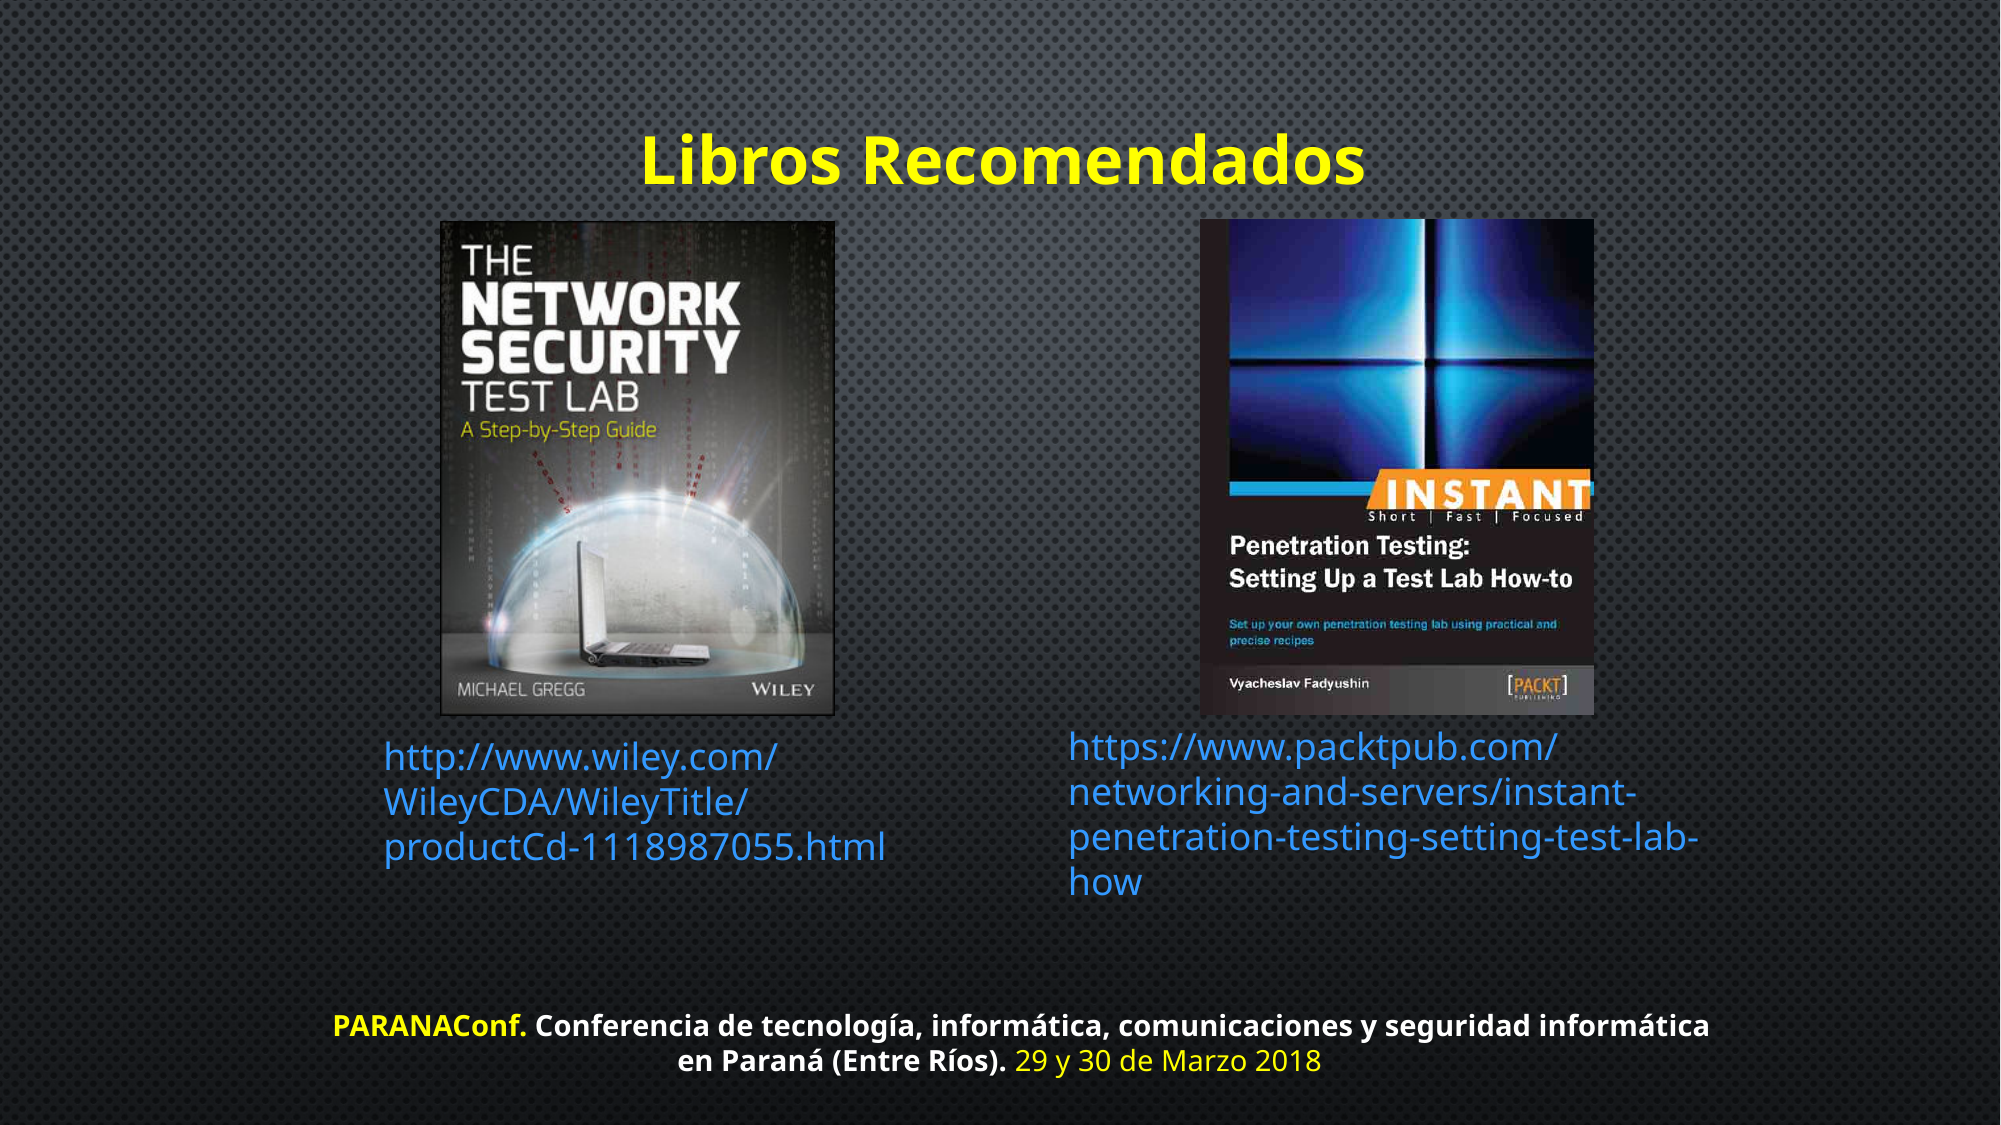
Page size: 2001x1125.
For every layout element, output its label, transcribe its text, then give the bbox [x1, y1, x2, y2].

text_box Libros Recomendados [624, 110, 1375, 206]
text_box PARANAConf. Conferencia de tecnología, informática, comunicaciones y seguridad informática en Paraná (Entre Ríos). 29 y 30 de Marzo 2018 [273, 999, 1727, 1088]
text_box https://www.packtpub.com/networking-and-servers/instant-penetration-testing-setting-test-lab-how [1053, 716, 1727, 903]
text_box http://www.wiley.com/WileyCDA/WileyTitle/productCd-1118987055.html [368, 725, 906, 876]
picture [0, 0, 2001, 1125]
